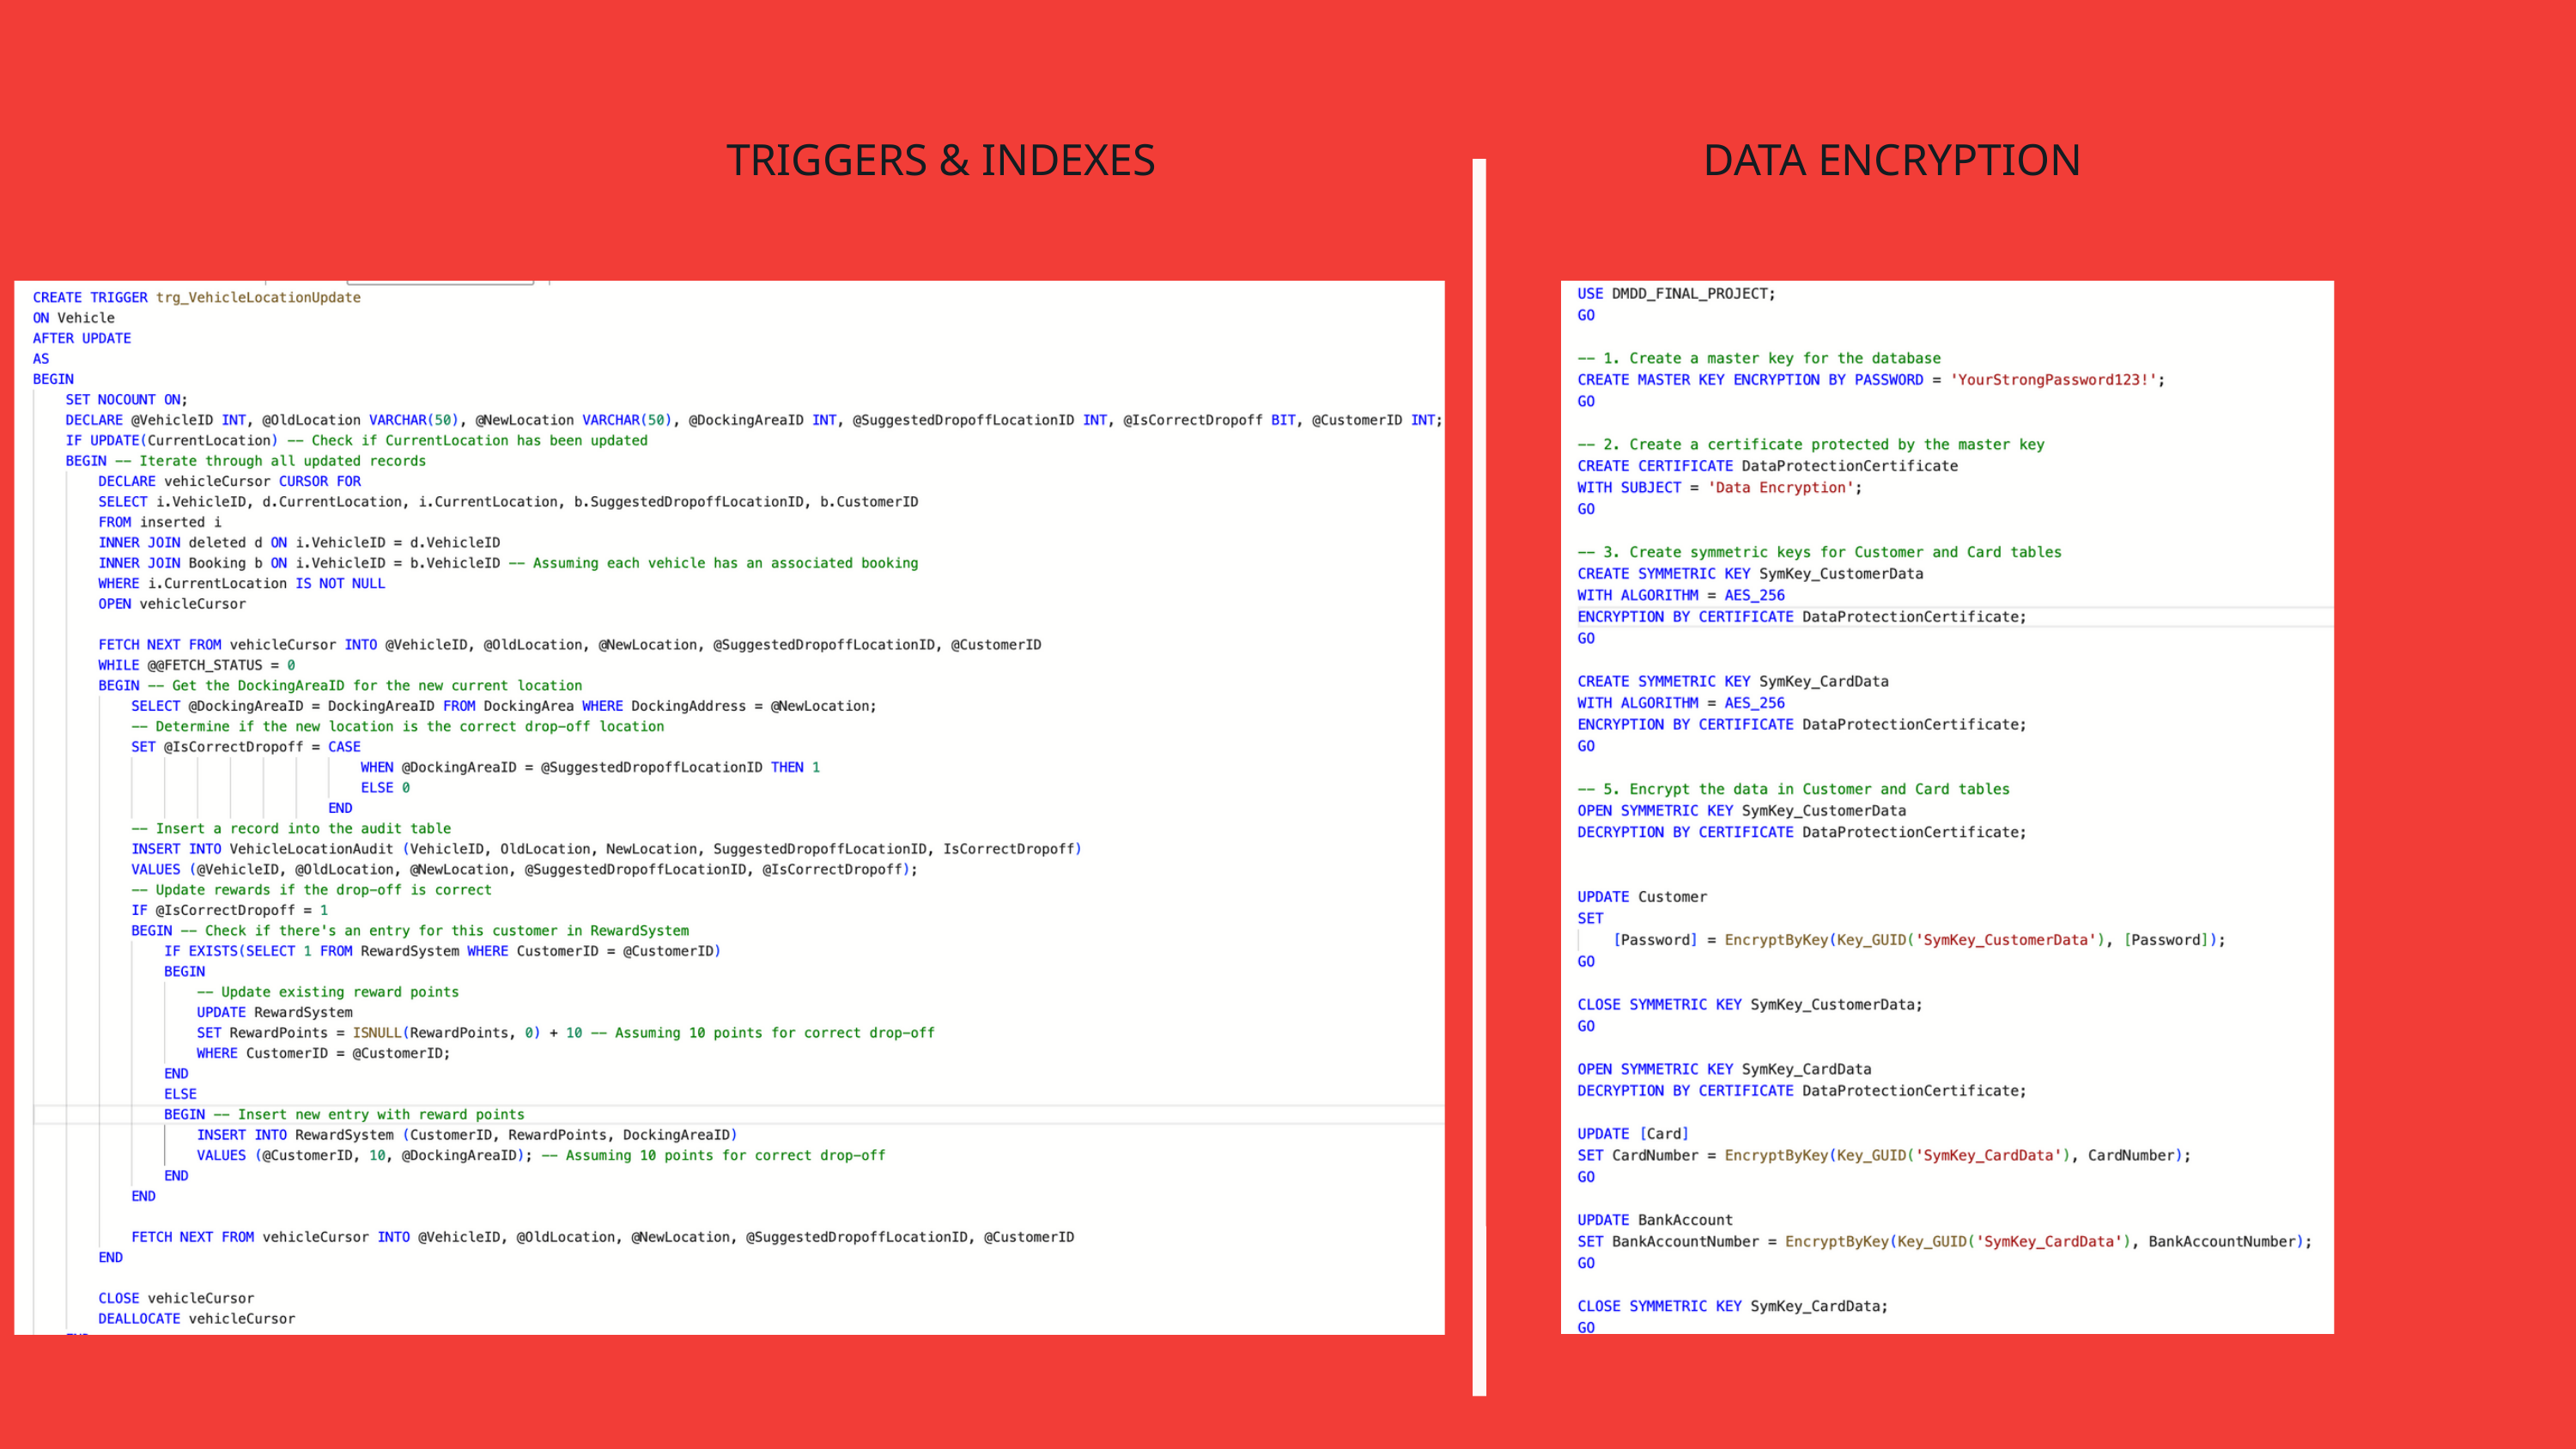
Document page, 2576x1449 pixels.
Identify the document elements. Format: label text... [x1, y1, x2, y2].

text_box [1561, 281, 2335, 1334]
text_box [14, 281, 1445, 1335]
text_box DATA ENCRYPTION [1355, 130, 2432, 185]
text_box TRIGGERS & INDEXES [404, 130, 1355, 185]
